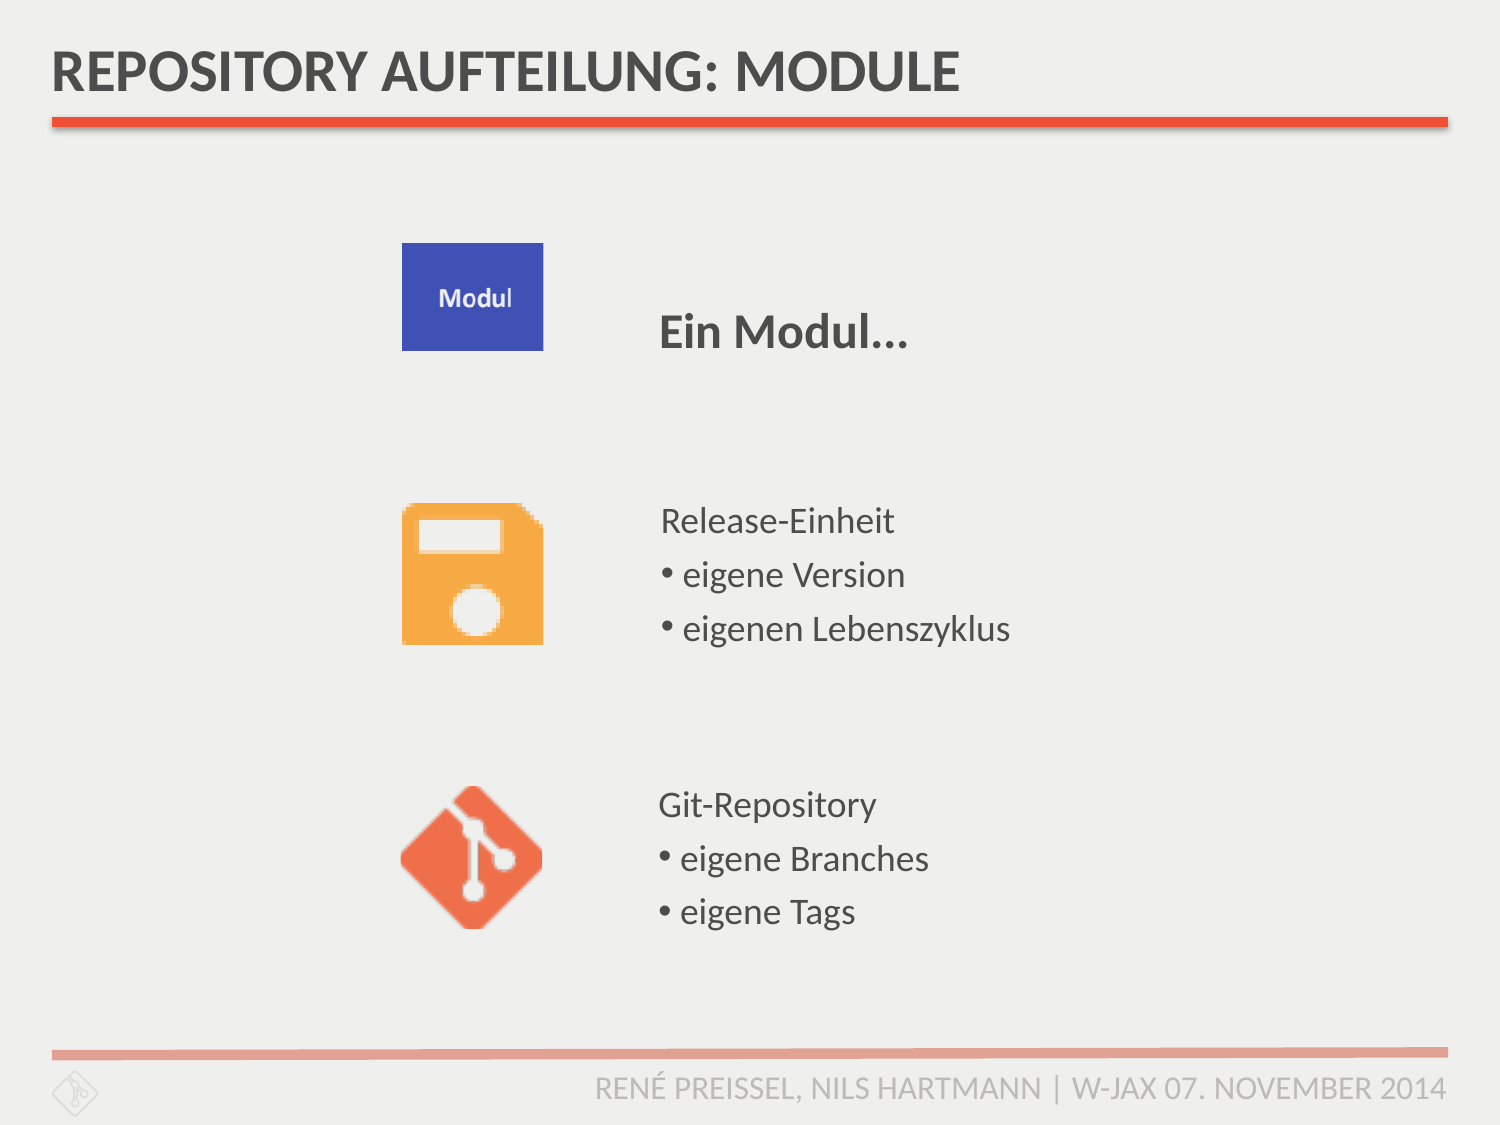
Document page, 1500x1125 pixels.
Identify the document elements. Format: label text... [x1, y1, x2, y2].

title REPOSITORY AUFTEILUNG: MODULE [51, 30, 1449, 104]
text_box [401, 479, 1105, 657]
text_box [400, 763, 1019, 941]
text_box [401, 243, 928, 367]
